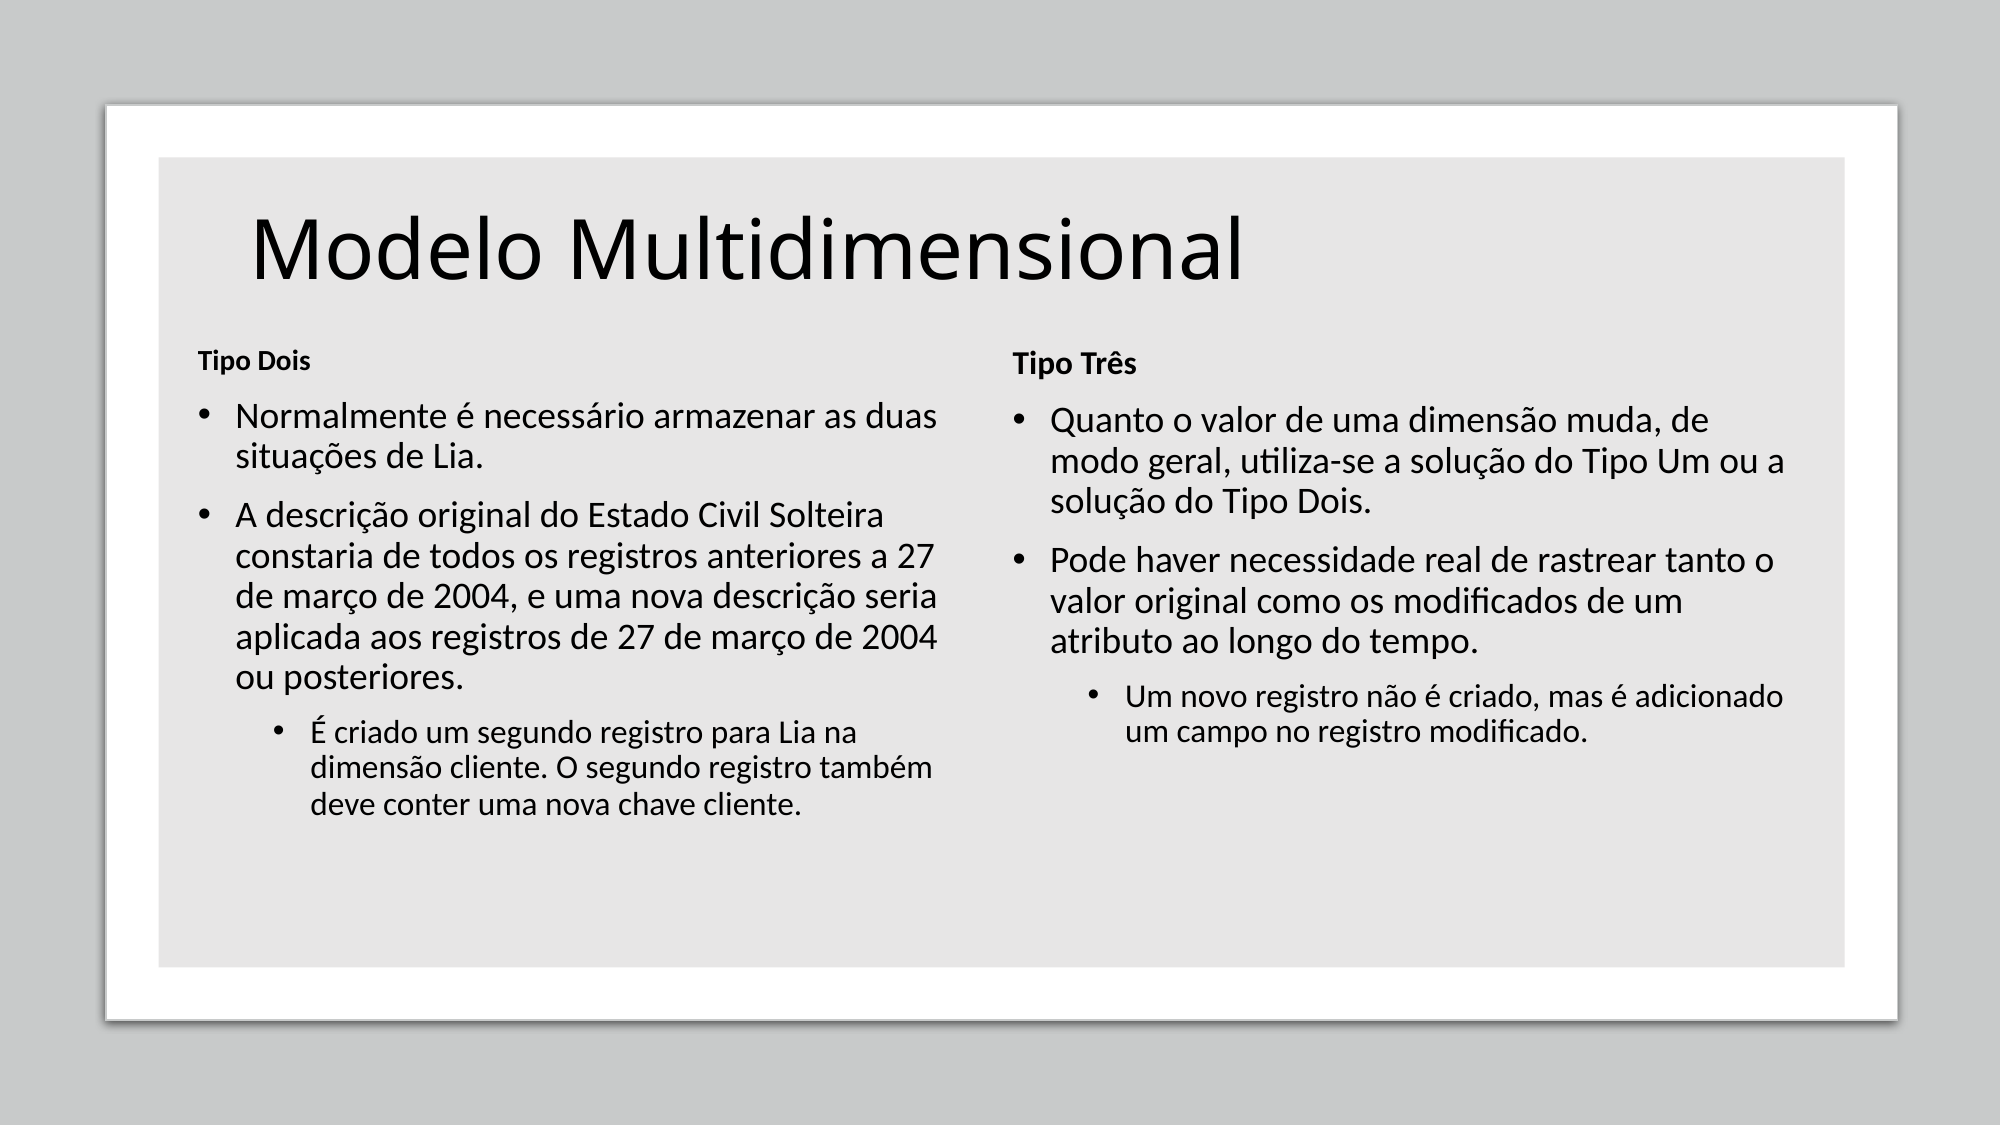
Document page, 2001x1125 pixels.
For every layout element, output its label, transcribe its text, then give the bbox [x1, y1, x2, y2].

text_box [158, 156, 1846, 968]
list Tipo Dois Normalmente é necessário armazenar as duas situações de Lia. A descrição original do Estado Civil Solteira constaria de todos os registros anteriores a 27 de março de 2004, e uma nova descrição seria aplicada aos registros de 27 de março de 2004 ou posteriores. É criado um segundo registro para Lia na dimensão cliente. O segundo registro também deve conter uma nova chave cliente. [182, 338, 974, 938]
text_box [105, 104, 1898, 1021]
title Modelo Multidimensional [234, 167, 1770, 339]
list Tipo Três Quanto o valor de uma dimensão muda, de modo geral, utiliza-se a solução do Tipo Um ou a solução do Tipo Dois. Pode haver necessidade real de rastrear tanto o valor original como os modificados de um atributo ao longo do tempo. Um novo registro não é criado, mas é adicionado um campo no registro modificado. [997, 338, 1818, 938]
text_box [0, 0, 2000, 1125]
